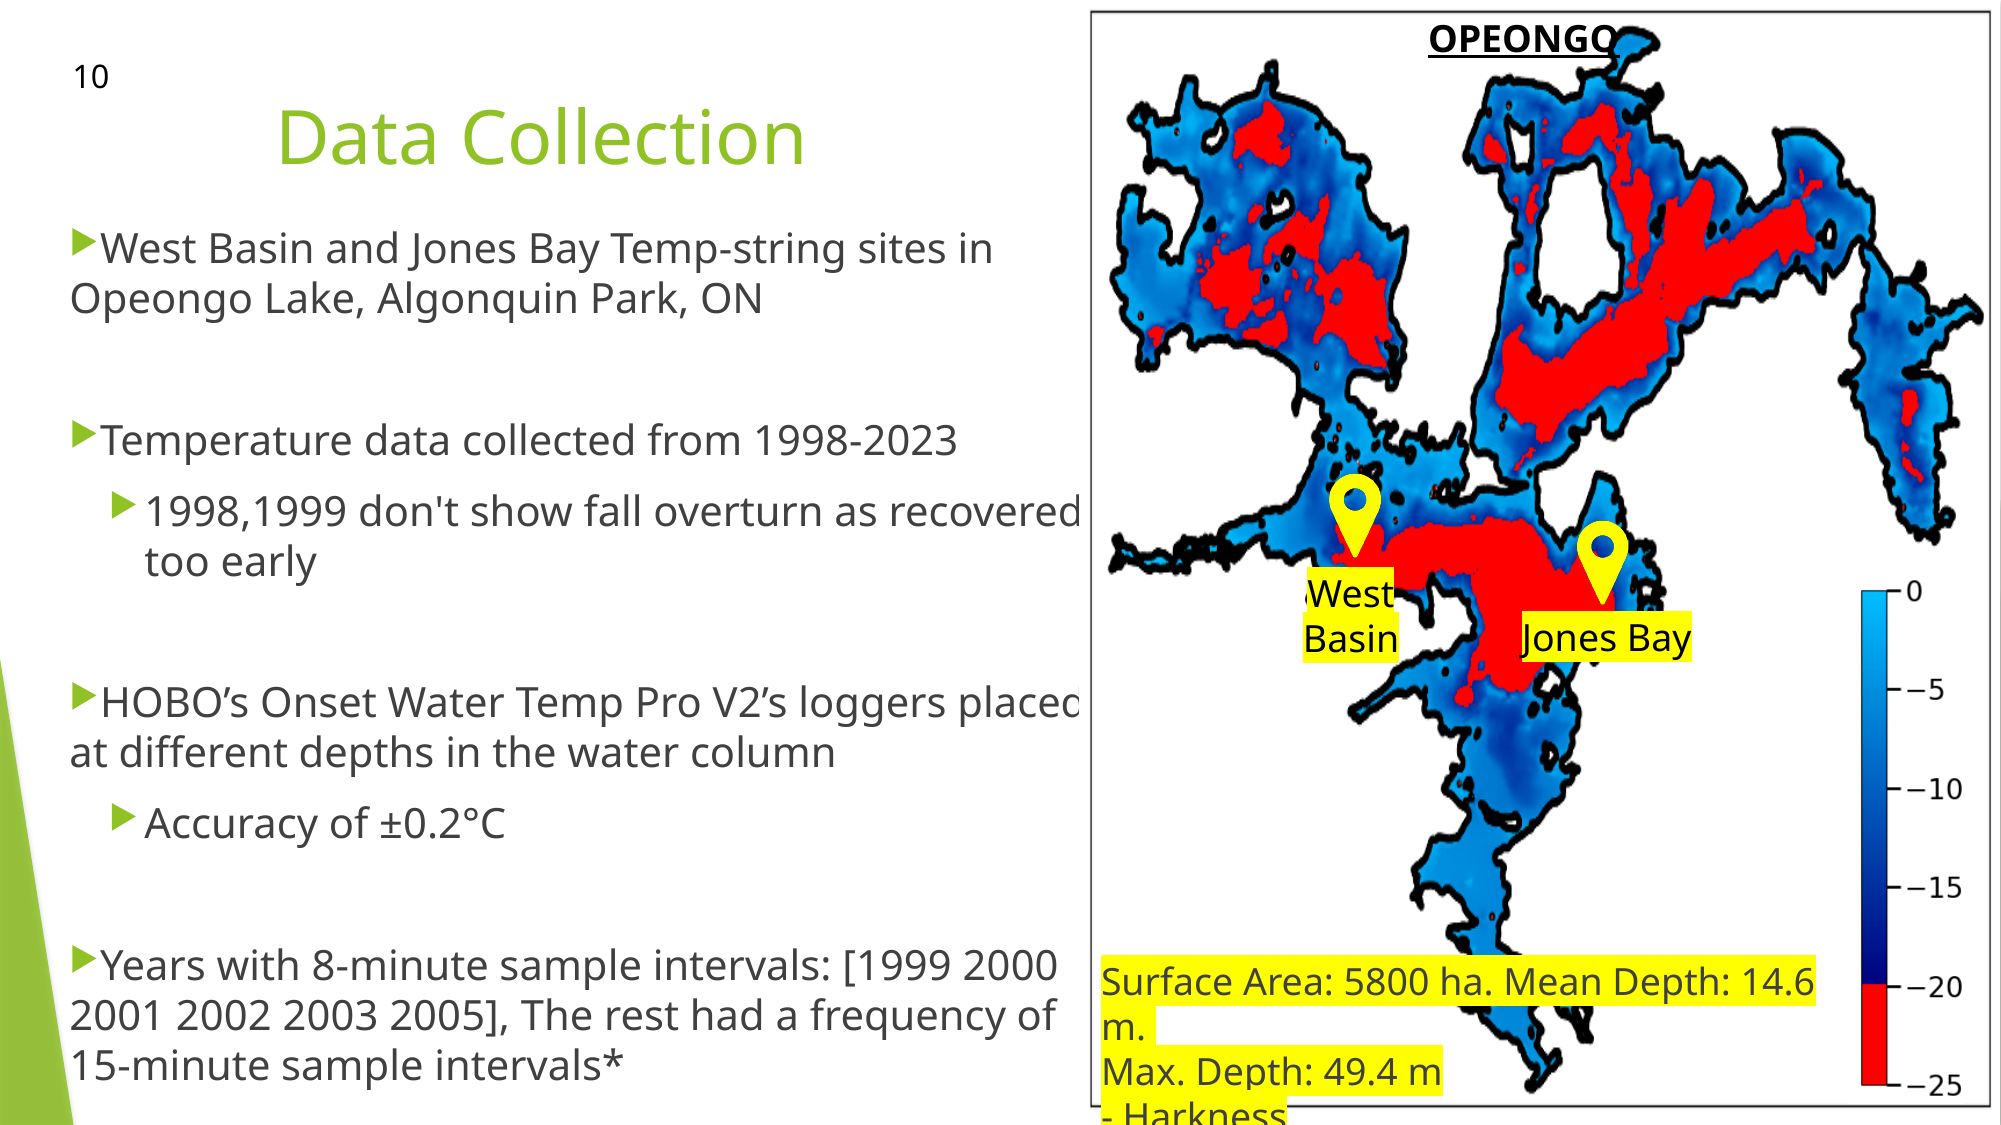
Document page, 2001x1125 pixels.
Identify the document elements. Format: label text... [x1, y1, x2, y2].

title Data Collection [259, 81, 1073, 214]
slide_number 10 [12, 48, 125, 108]
text_box West Basin and Jones Bay Temp-string sites in Opeongo Lake, Algonquin Park, ON Temperature data collected from 1998-2023 1998,1999 don't show fall overturn as recovered too early HOBO’s Onset Water Temp Pro V2’s loggers placed at different depths in the water column Accuracy of ±0.2°C Years with 8-minute sample intervals: [1999 2000 2001 2002 2003 2005], The rest had a frequency of 15-minute sample intervals* [54, 214, 1073, 1037]
picture [1078, 0, 2000, 1125]
